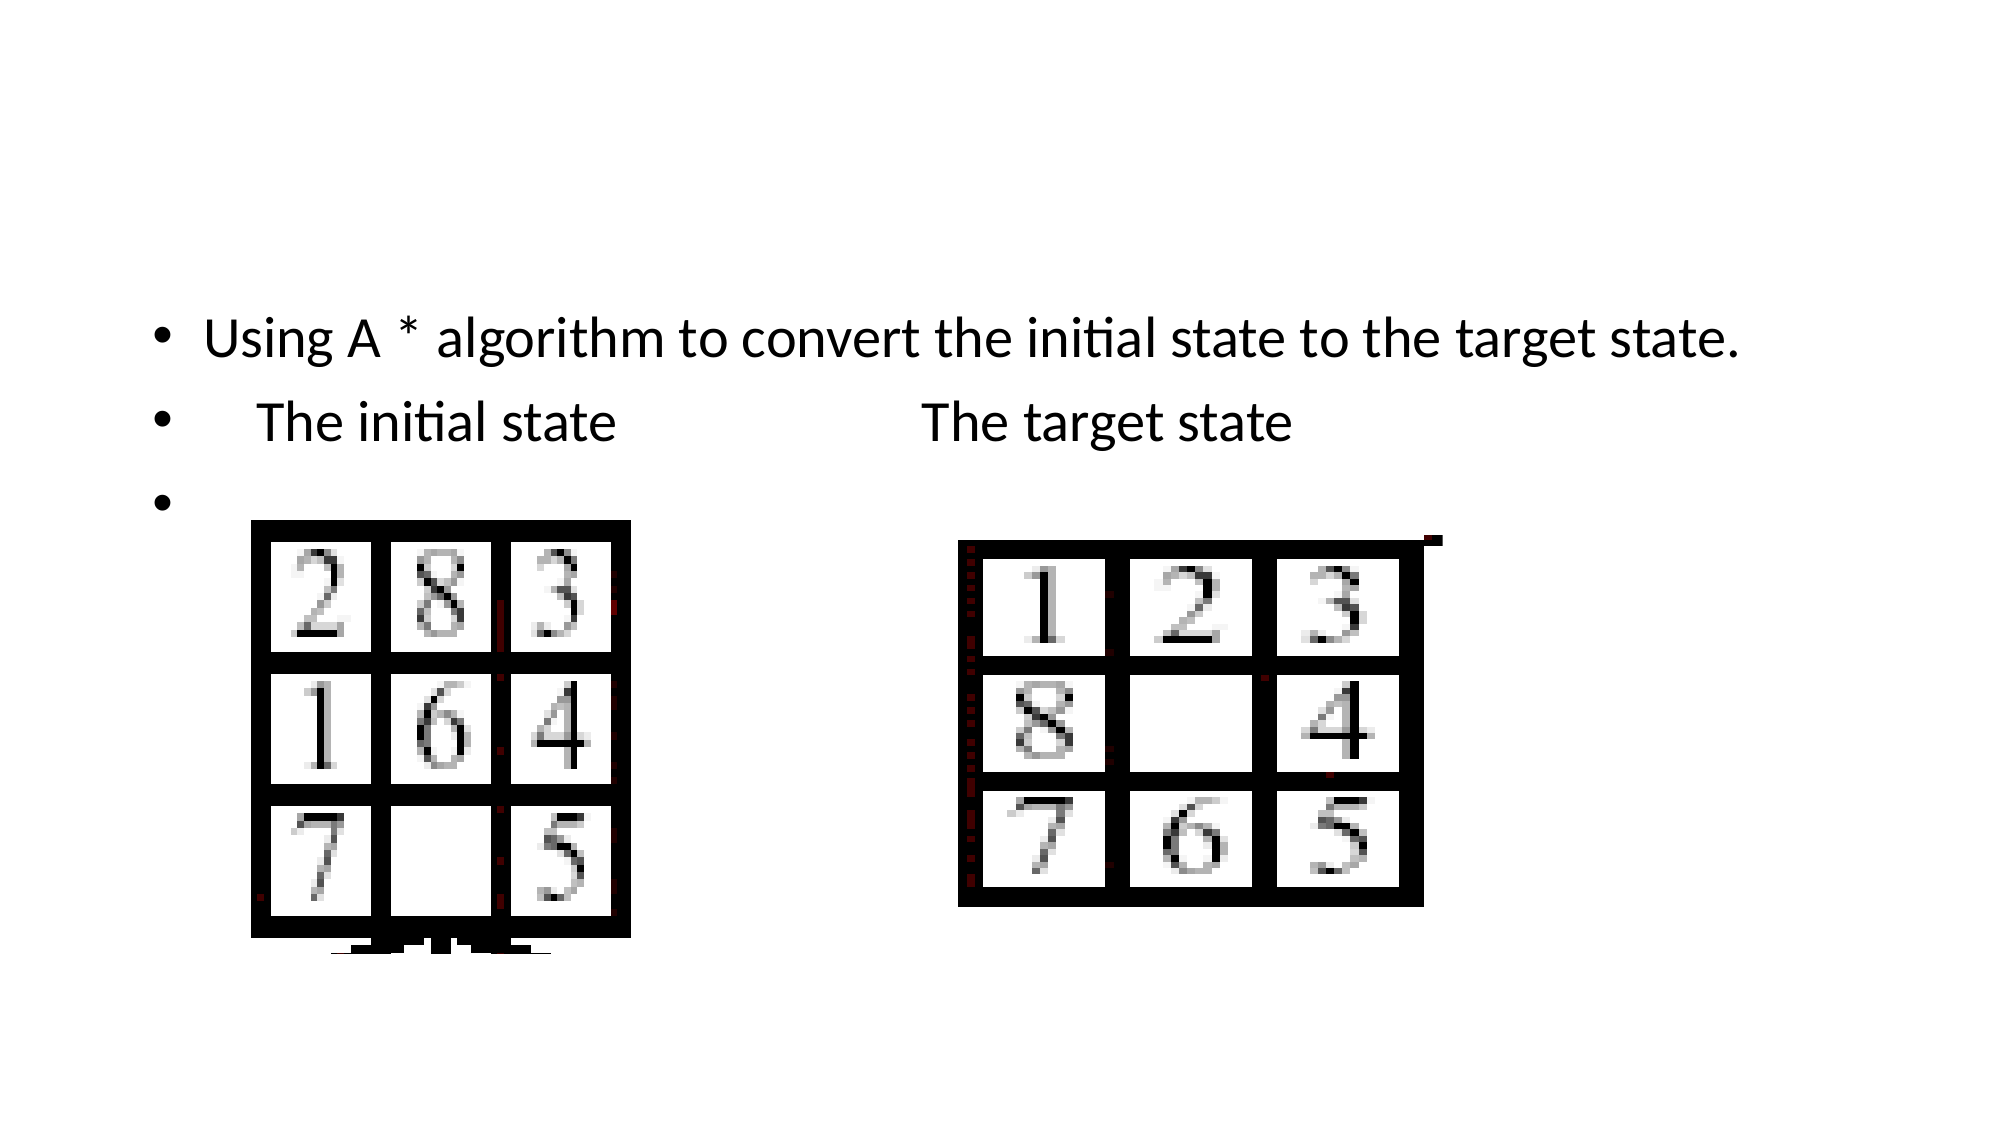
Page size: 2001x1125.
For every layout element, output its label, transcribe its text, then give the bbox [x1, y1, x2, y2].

list Using A * algorithm to convert the initial state to the target state. The initial state The target state [137, 299, 1863, 1014]
picture [943, 535, 1443, 917]
picture [202, 498, 651, 954]
